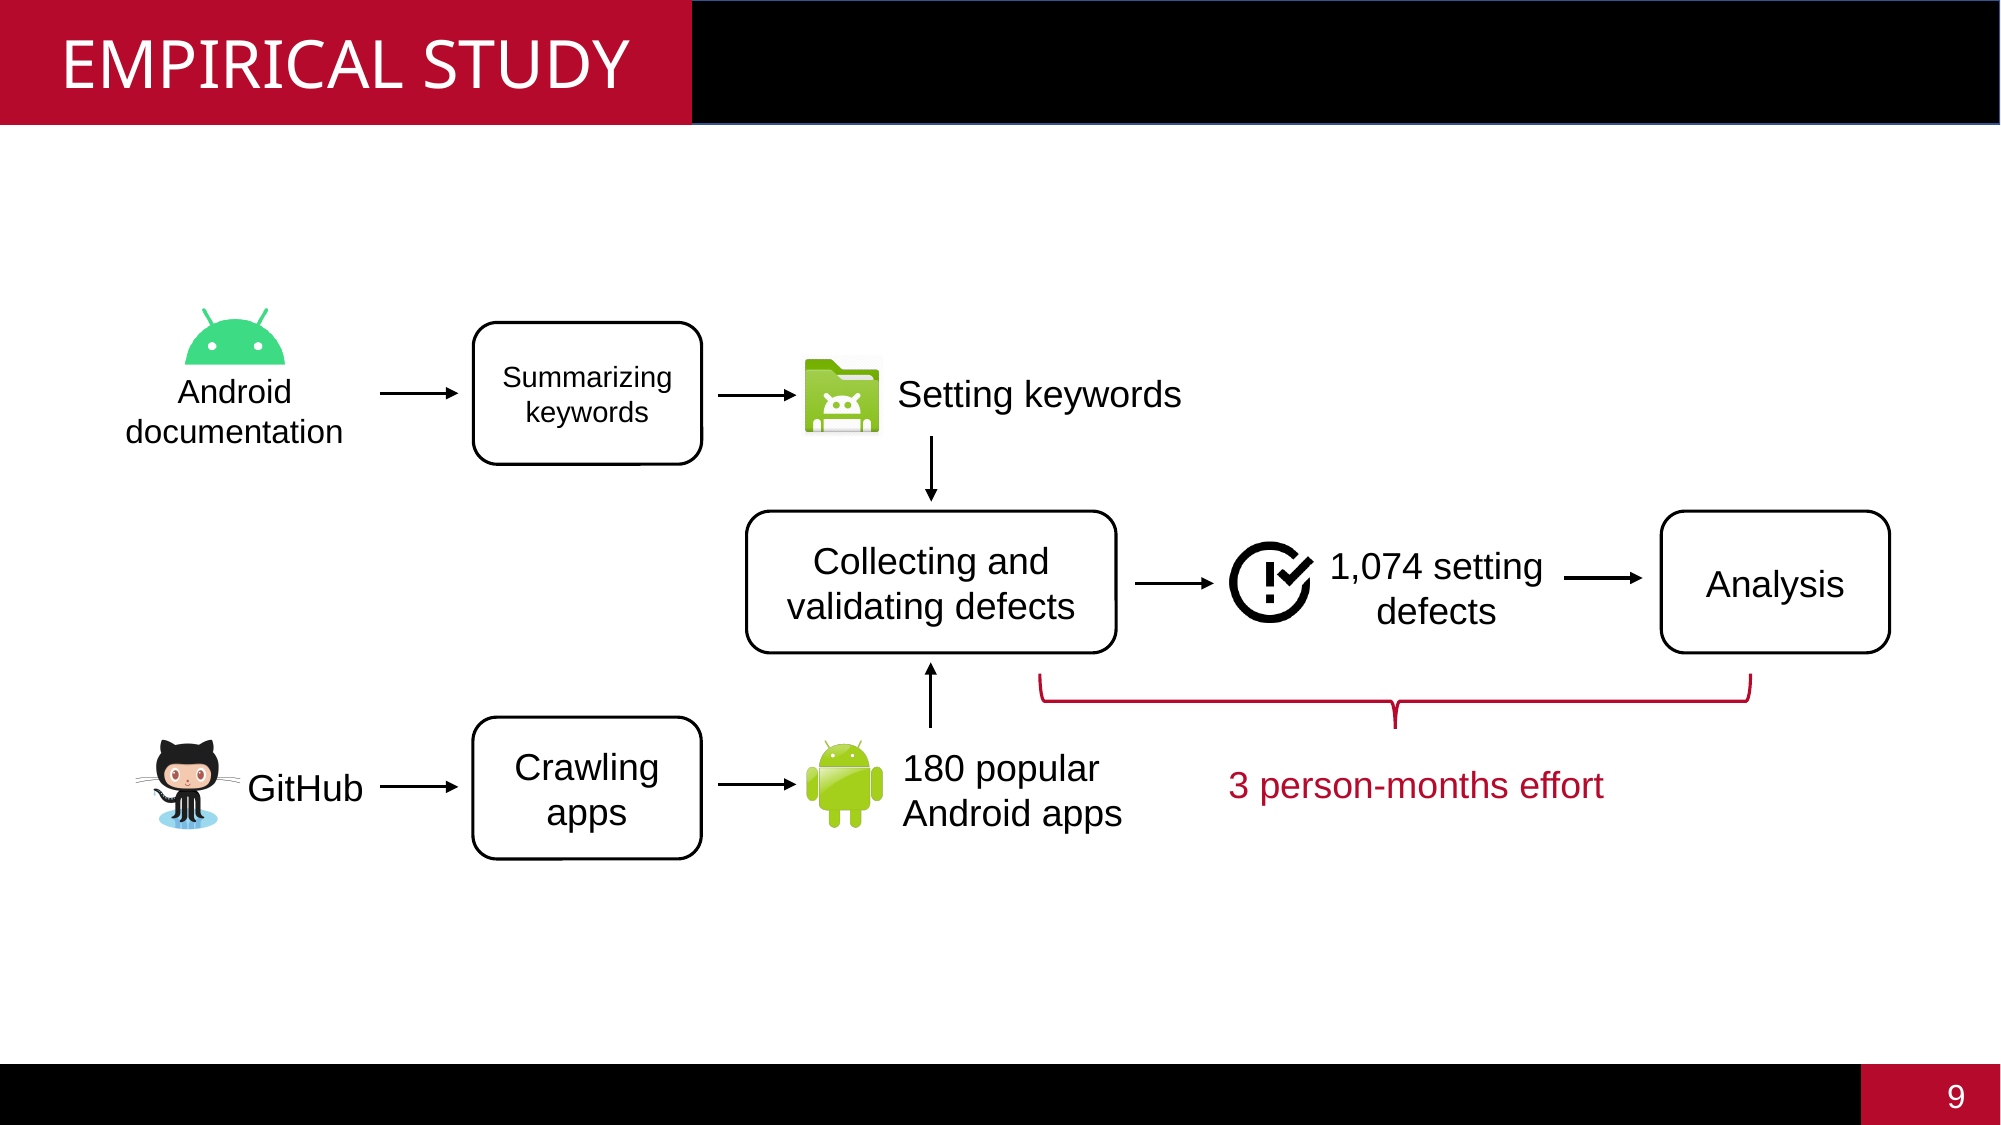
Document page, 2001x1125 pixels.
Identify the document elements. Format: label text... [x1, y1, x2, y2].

text_box 180 popular Android apps [888, 737, 1145, 842]
picture [132, 738, 244, 831]
text_box Summarizing keywords [472, 321, 703, 466]
text_box GitHub [244, 756, 380, 817]
picture [800, 740, 889, 828]
text_box [1039, 673, 1752, 729]
text_box Analysis [1660, 510, 1891, 654]
text_box Collecting and validating defects [745, 510, 1118, 654]
text_box 3 person-months effort [1200, 753, 1643, 814]
slide_number 8 [1912, 1056, 2000, 1125]
picture [1202, 514, 1337, 650]
text_box EMPIRICAL STUDY [0, 0, 692, 125]
picture [800, 354, 884, 437]
text_box Android documentation [91, 363, 378, 458]
text_box Setting keywords [884, 363, 1201, 423]
text_box Crawling apps [471, 716, 703, 860]
text_box 1,074 setting defects [1337, 534, 1565, 640]
text_box [692, 0, 2000, 125]
picture [185, 286, 285, 386]
